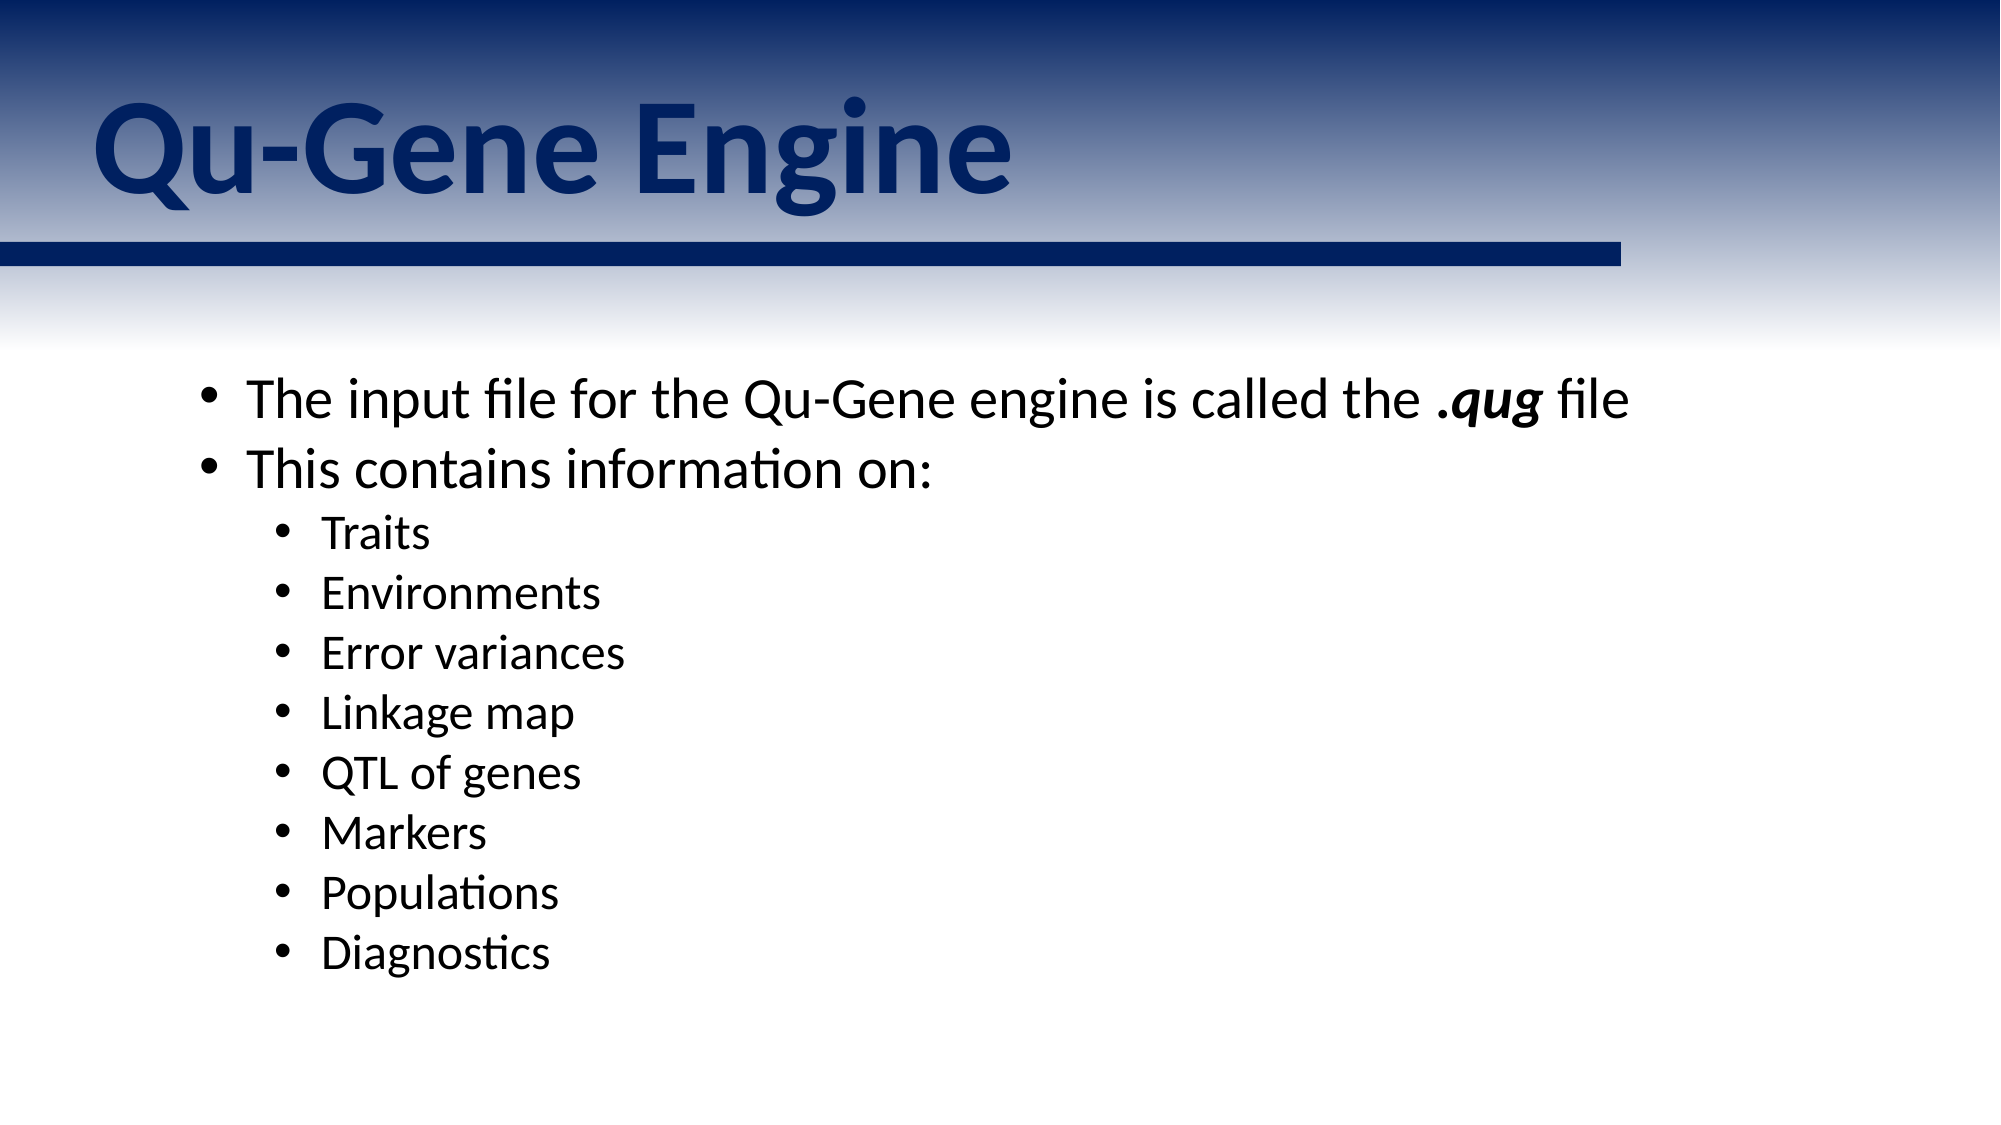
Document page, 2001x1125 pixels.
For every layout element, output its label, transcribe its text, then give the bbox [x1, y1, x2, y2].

text_box [0, 241, 1622, 267]
text_box Qu-Gene Engine [77, 48, 1515, 229]
text_box The input file for the Qu-Gene engine is called the .qug file This contains information on: Traits Environments Error variances Linkage map QTL of genes Markers Populations Diagnostics [184, 352, 1717, 988]
